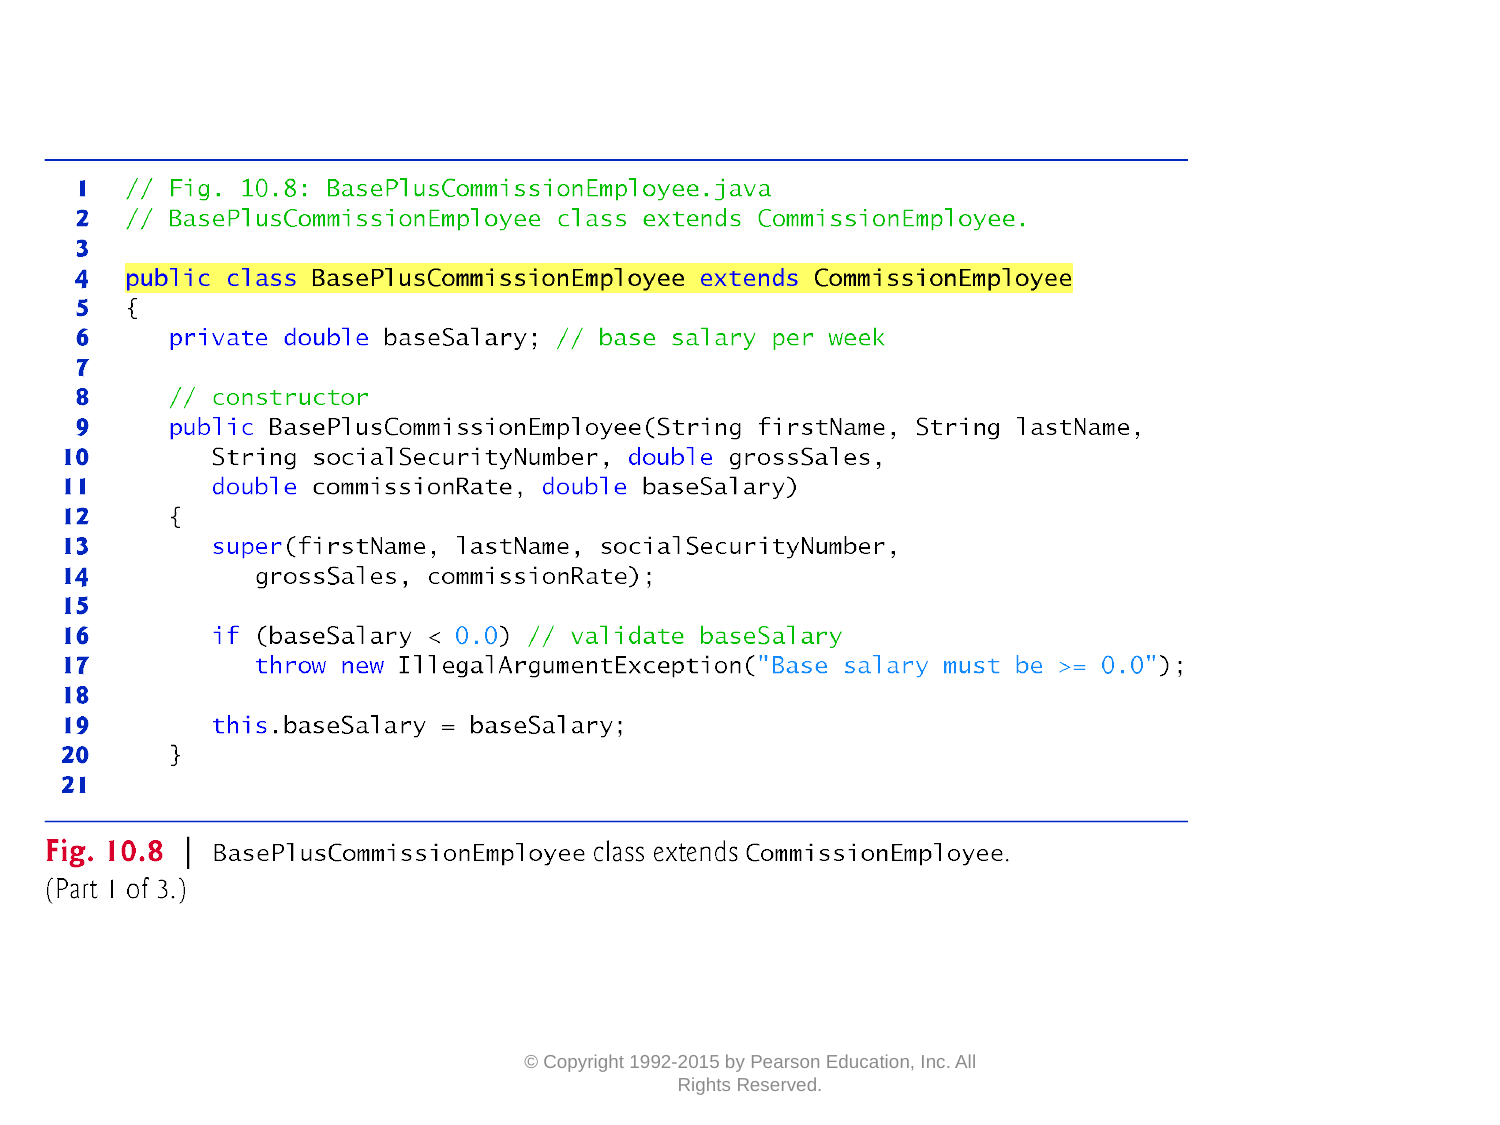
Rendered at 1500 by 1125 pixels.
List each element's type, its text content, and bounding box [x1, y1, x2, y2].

picture [0, 106, 1500, 1018]
footer © Copyright 1992-2015 by Pearson Education, Inc. All Rights Reserved. [496, 1042, 1004, 1103]
